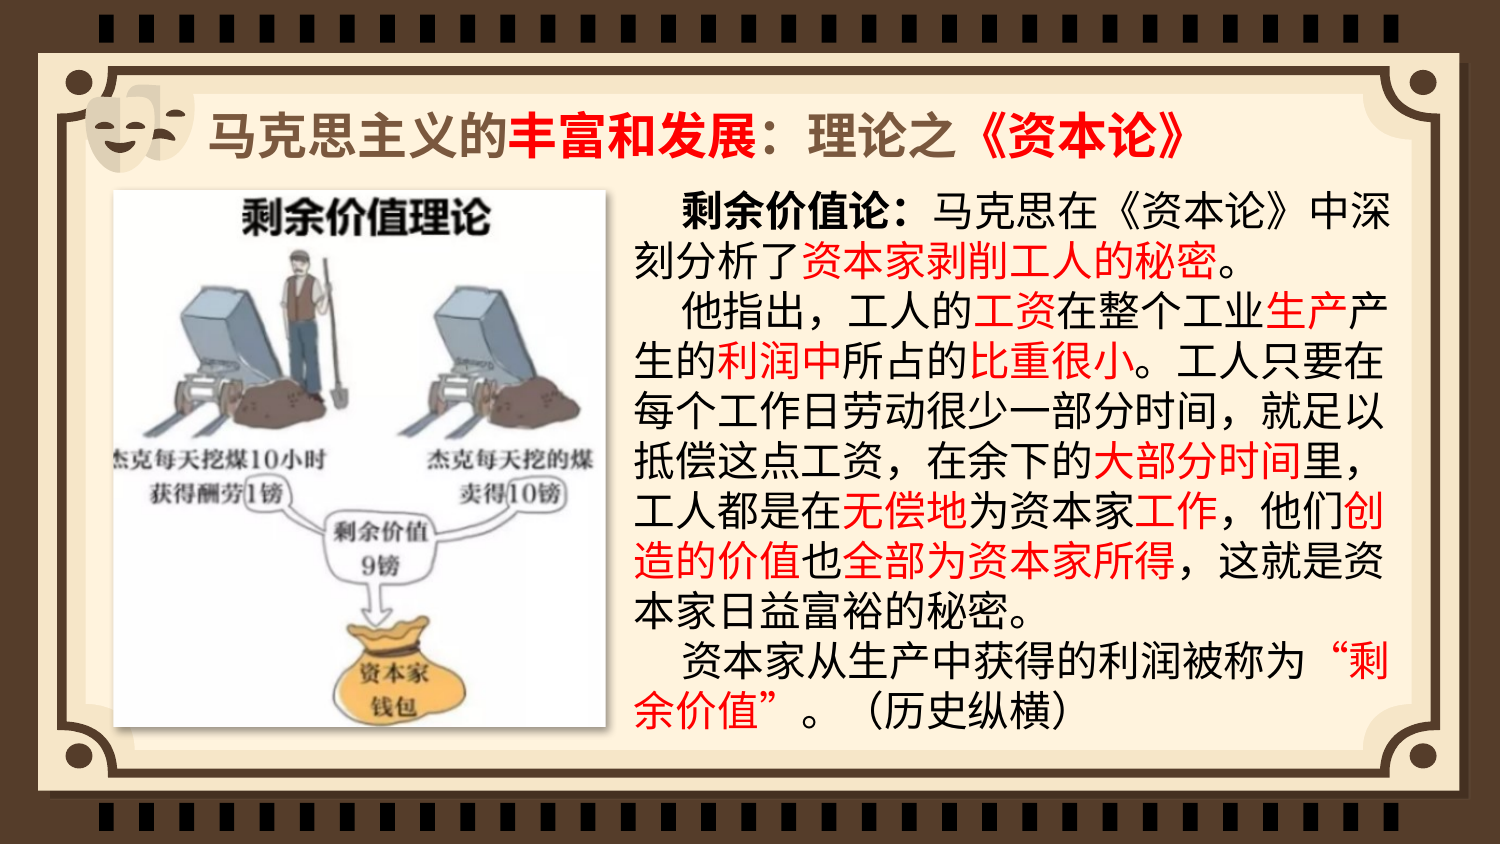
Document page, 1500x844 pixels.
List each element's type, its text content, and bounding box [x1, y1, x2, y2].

picture [113, 190, 606, 728]
title 马克思主义的丰富和发展：理论之《资本论》 [198, 93, 1366, 177]
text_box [85, 84, 195, 174]
text_box 剩余价值论：马克思在《资本论》中深刻分析了资本家剥削工人的秘密。 他指出，工人的工资在整个工业生产产生的利润中所占的比重很小。工人只要在每个工作日劳动很少一部分时间，就足以抵偿这点工资，在余下的大部分时间里，工人都是在无偿地为资本家工作，他们创造的价值也全部为资本家所得，这就是资本家日益富裕的秘密。 资本家从生产中获得的利润被称为“剩余价值”。（历史纵横） [619, 177, 1408, 743]
